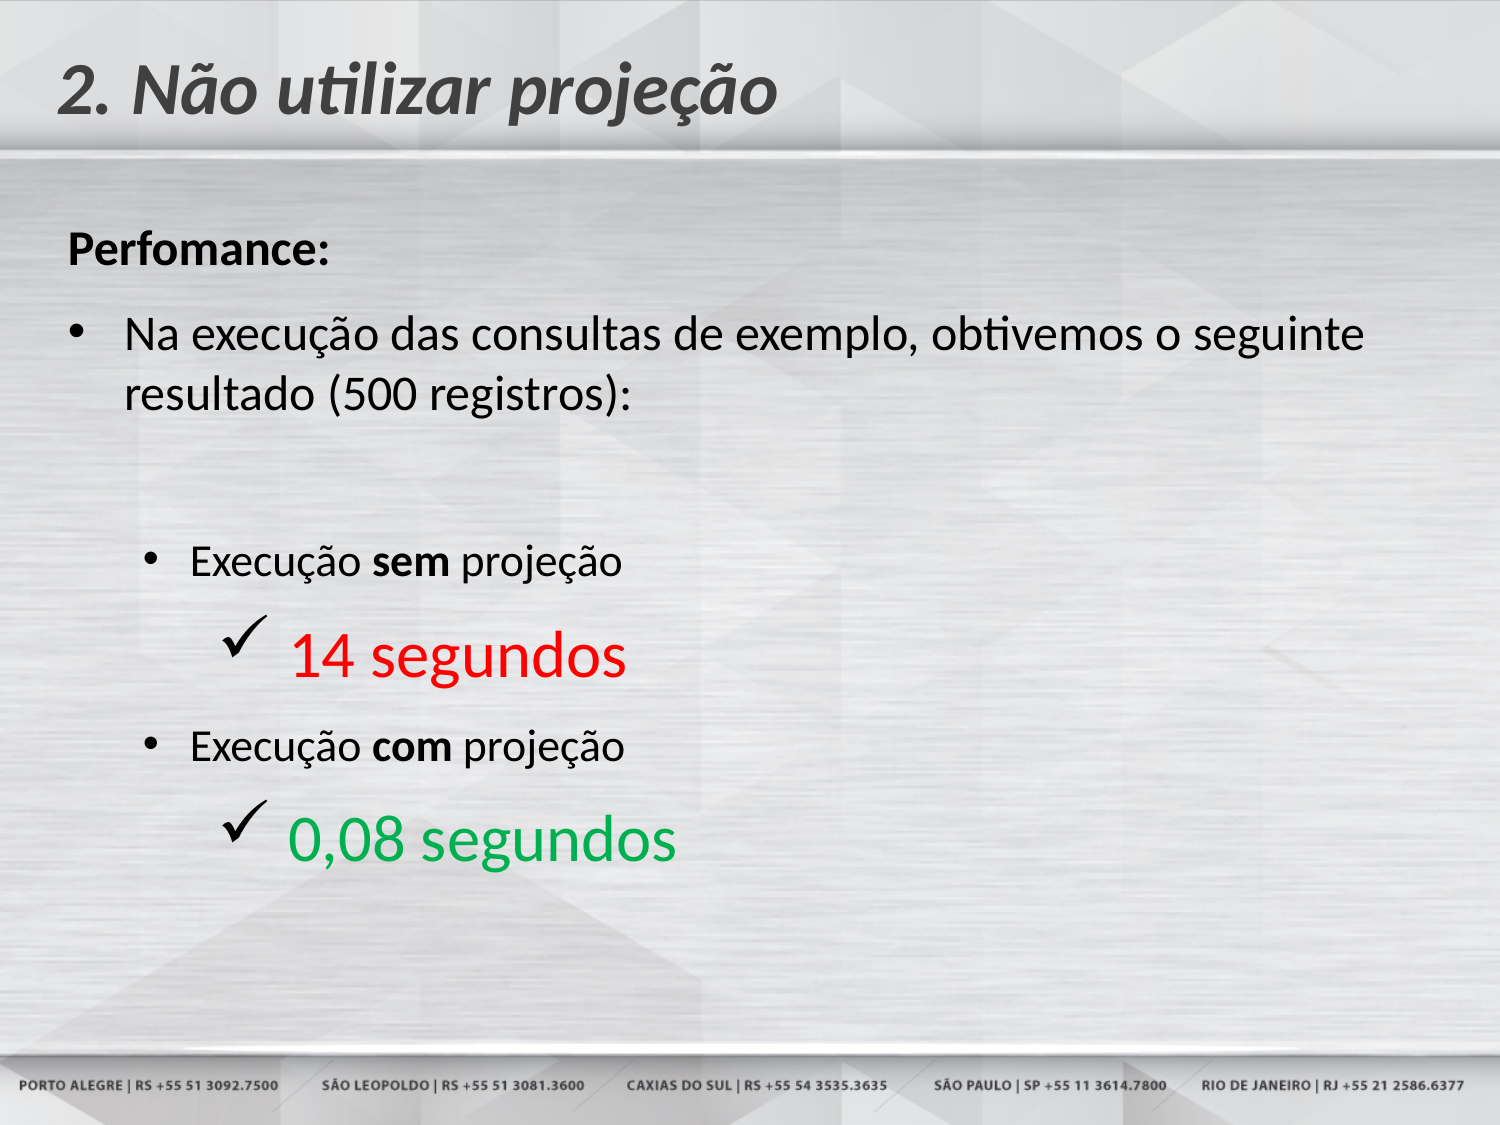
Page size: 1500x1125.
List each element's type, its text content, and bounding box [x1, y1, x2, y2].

list Perfomance: Na execução das consultas de exemplo, obtivemos o seguinte resultado (500 registros): Execução sem projeção 14 segundos Execução com projeção 0,08 segundos [53, 208, 1412, 1035]
picture [0, 0, 1500, 1125]
title 2. Não utilizar projeção [41, 0, 1459, 138]
